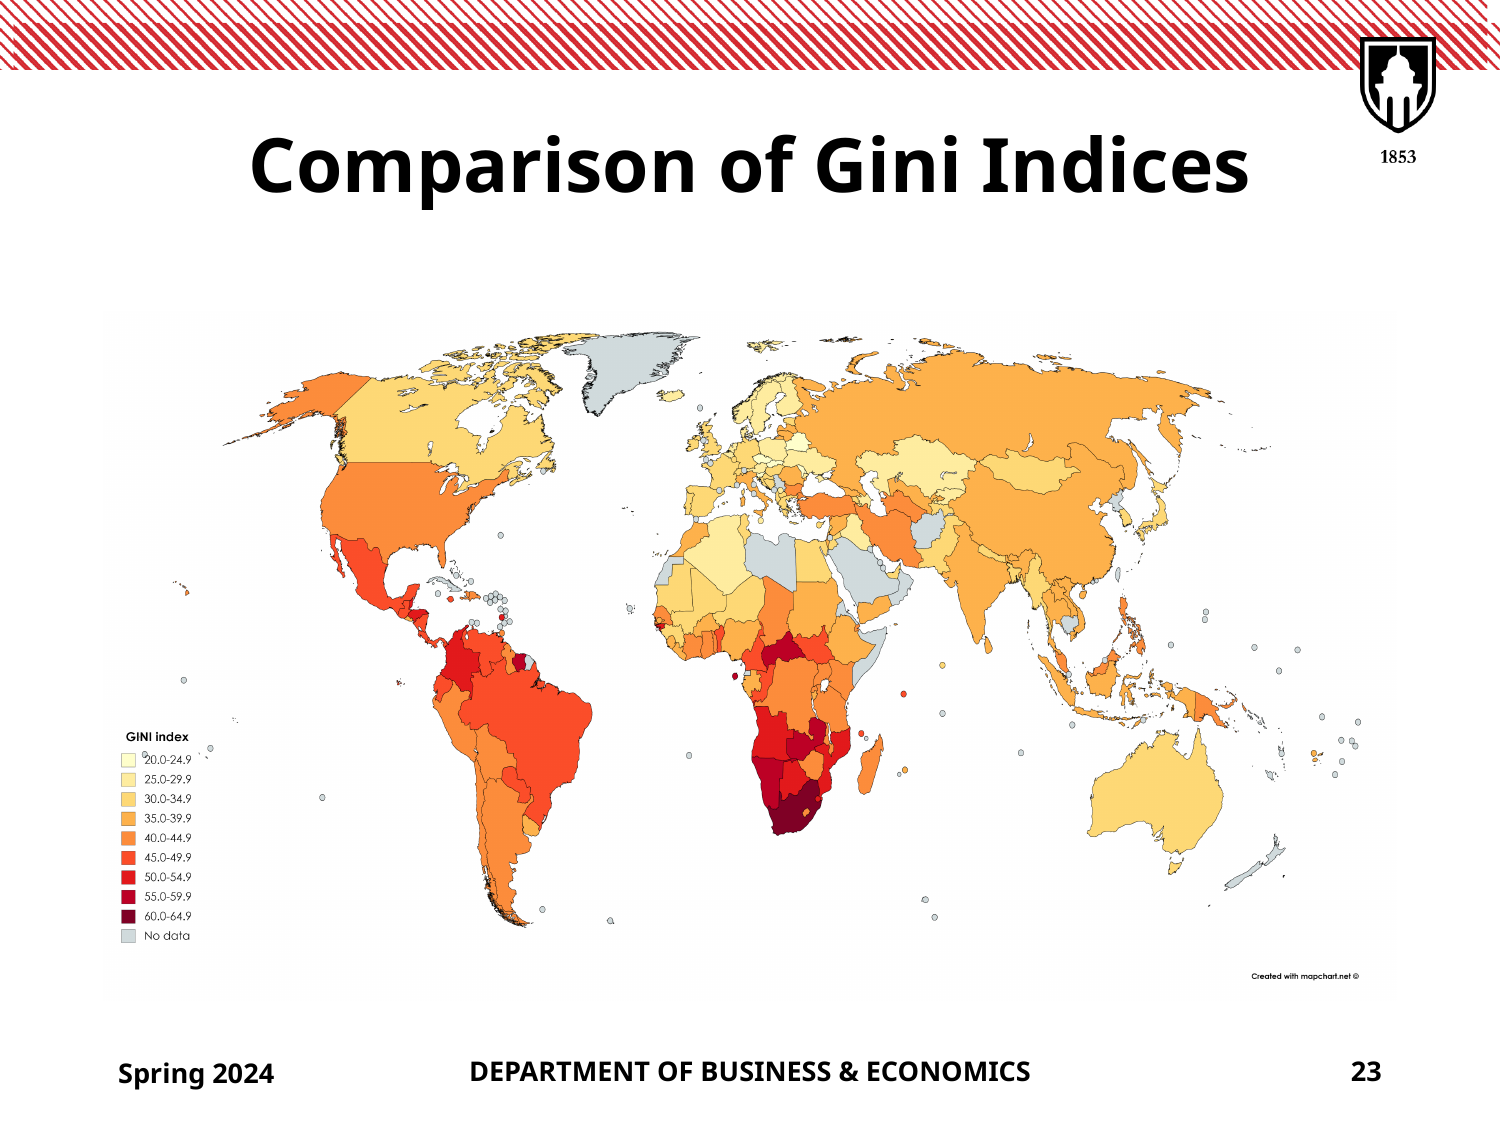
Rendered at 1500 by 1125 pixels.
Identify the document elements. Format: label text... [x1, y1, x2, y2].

slide_number Spring 2024 [103, 1042, 277, 1103]
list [103, 311, 1397, 1001]
footer DEPARTMENT OF BUSINESS & ECONOMICS [277, 1042, 1059, 1103]
slide_number 23 [1059, 1042, 1397, 1103]
title Comparison of Gini Indices [103, 59, 1397, 278]
picture [0, 0, 1500, 163]
